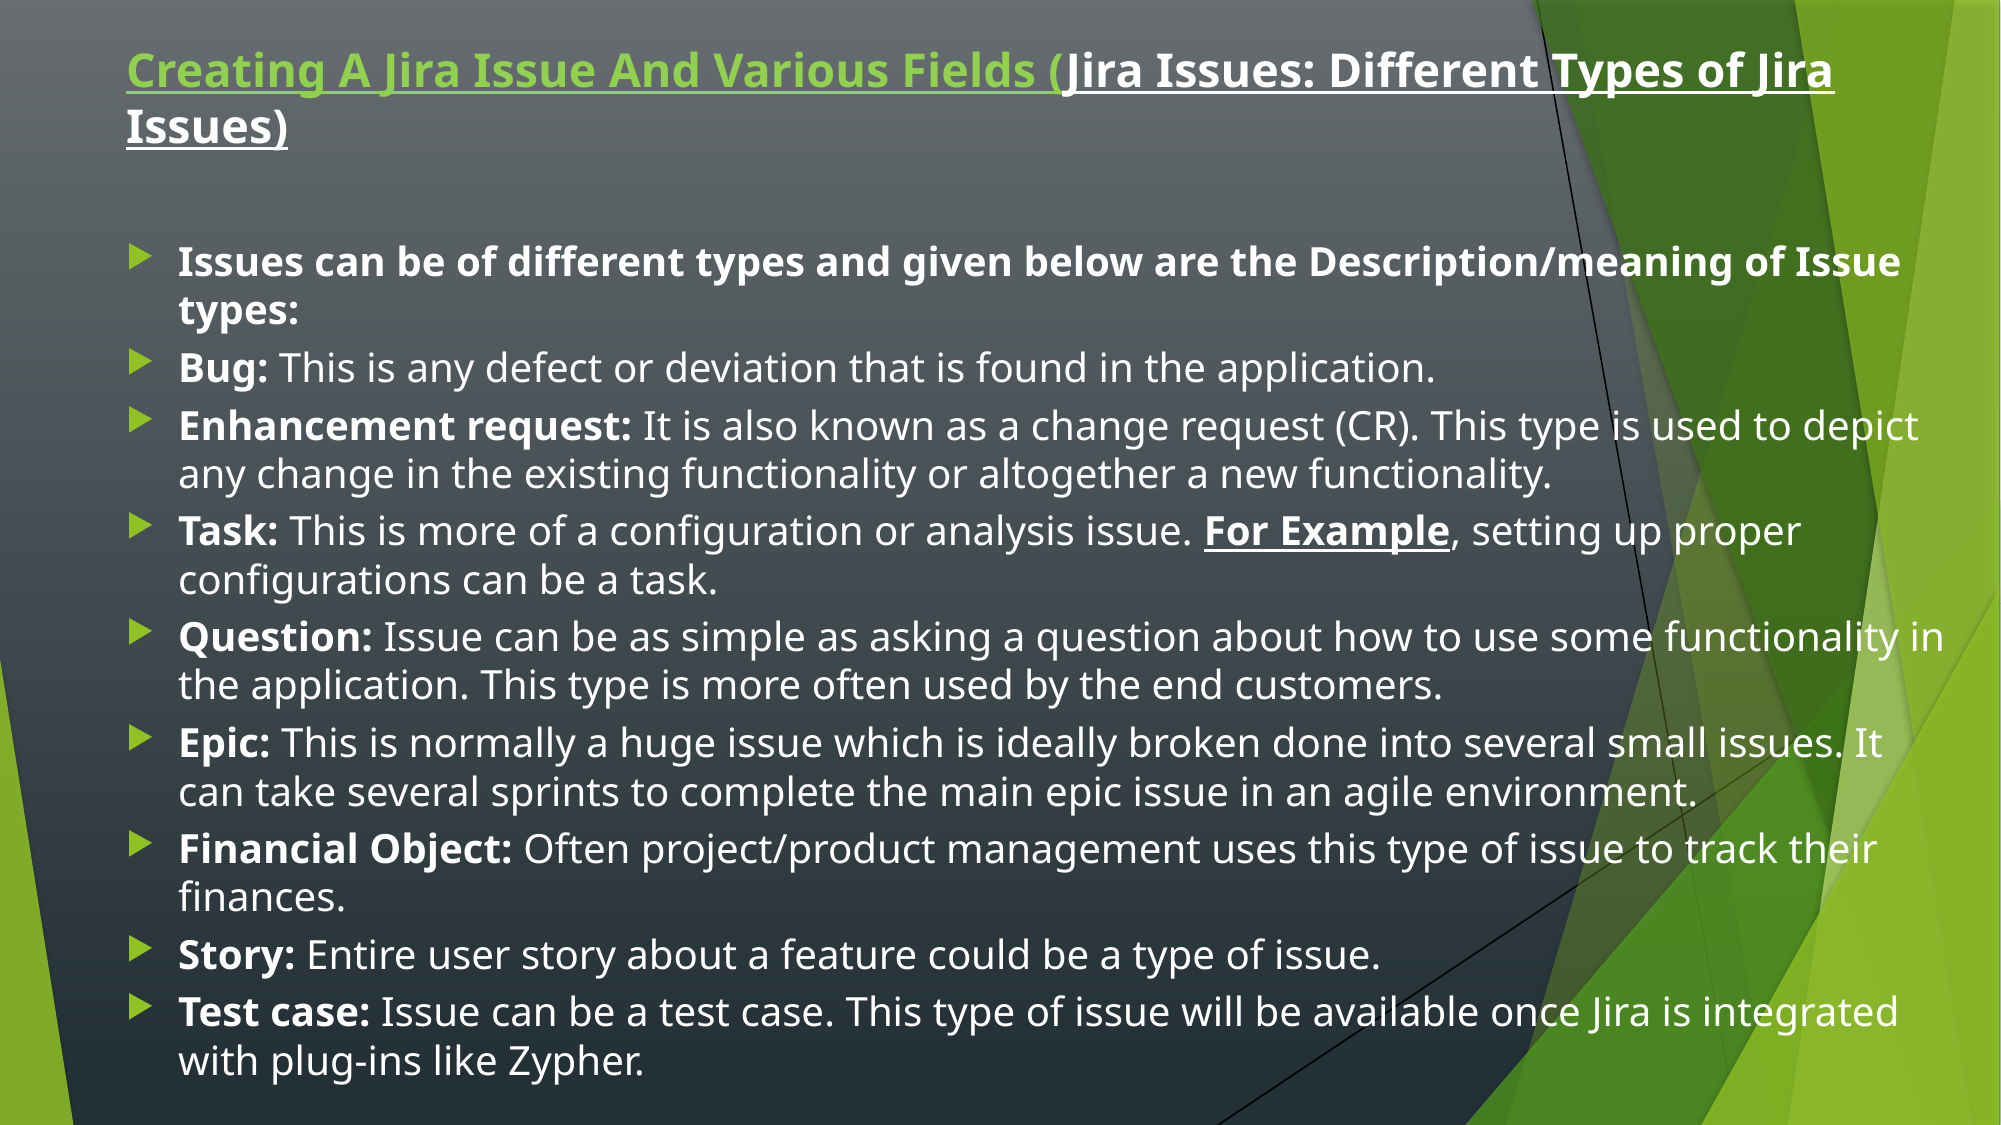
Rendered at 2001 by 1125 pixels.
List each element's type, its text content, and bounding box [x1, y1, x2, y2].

list Creating A Jira Issue And Various Fields (Jira Issues: Different Types of Jira Issues) Issues can be of different types and given below are the Description/meaning of Issue types: Bug: This is any defect or deviation that is found in the application. Enhancement request: It is also known as a change request (CR). This type is used to depict any change in the existing functionality or altogether a new functionality. Task: This is more of a configuration or analysis issue. For Example, setting up proper configurations can be a task. Question: Issue can be as simple as asking a question about how to use some functionality in the application. This type is more often used by the end customers. Epic: This is normally a huge issue which is ideally broken done into several small issues. It can take several sprints to complete the main epic issue in an agile environment. Financial Object: Often project/product management uses this type of issue to track their finances. Story: Entire user story about a feature could be a type of issue. Test case: Issue can be a test case. This type of issue will be available once Jira is integrated with plug-ins like Zypher. [111, 32, 1976, 1125]
